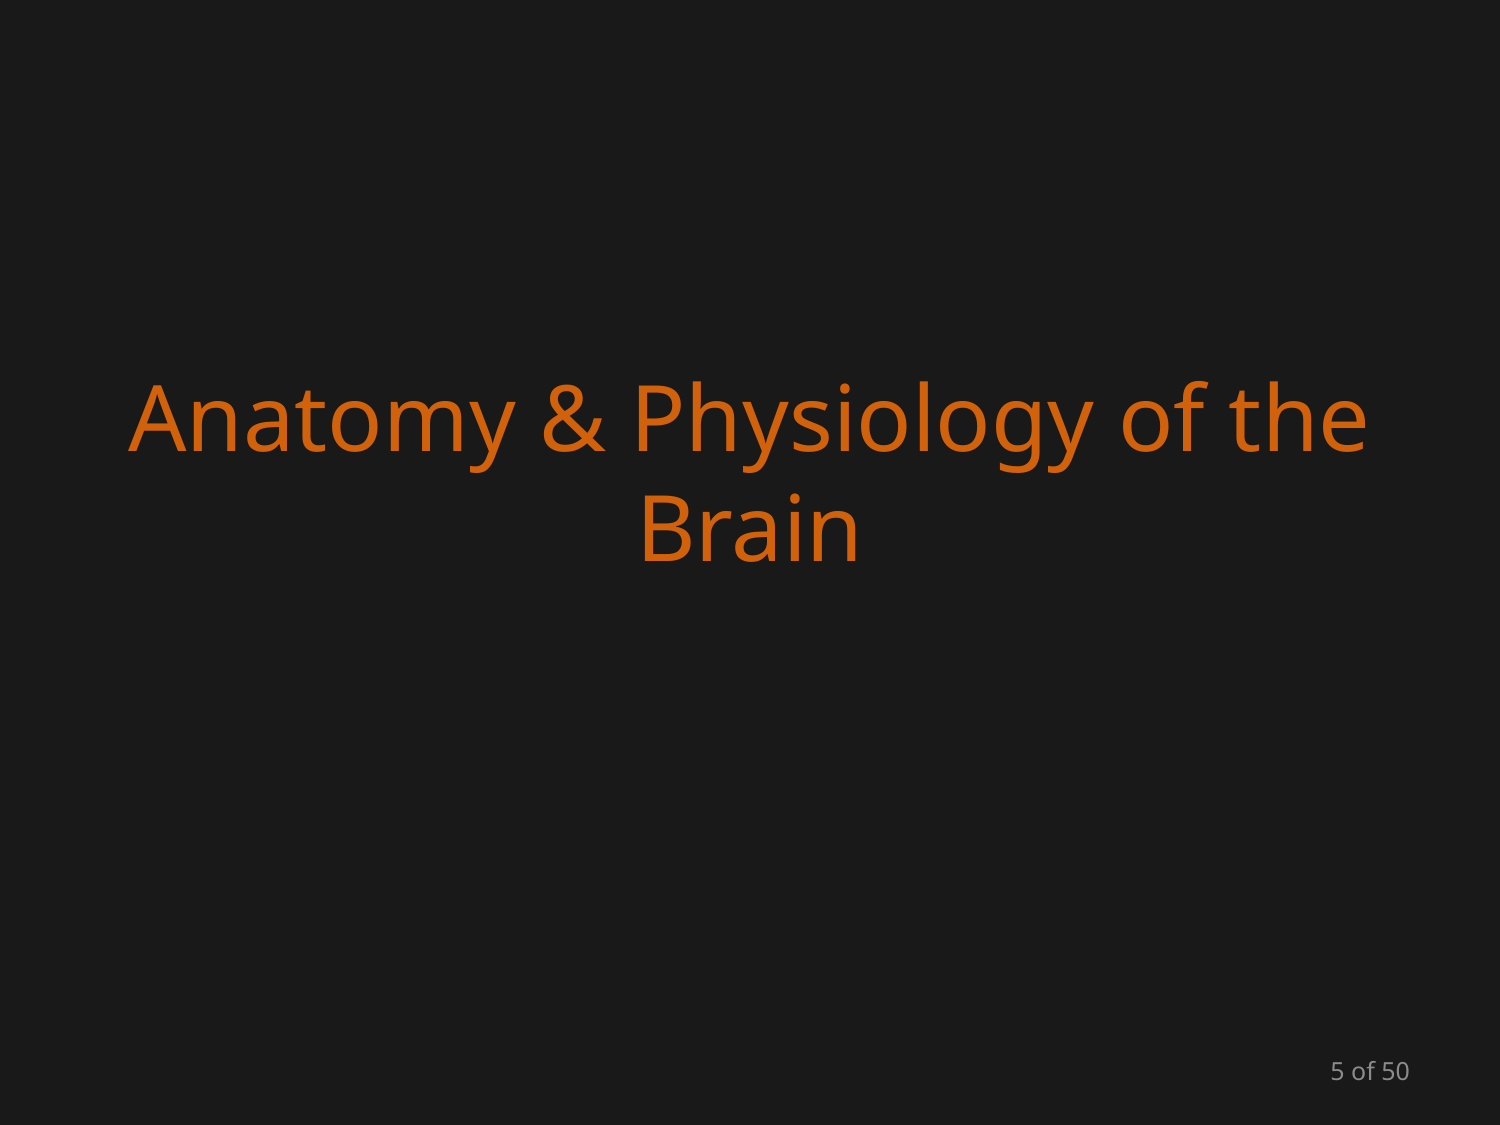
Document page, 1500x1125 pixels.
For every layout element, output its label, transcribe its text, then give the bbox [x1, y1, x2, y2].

slide_number 5 of 50 [1074, 1042, 1425, 1103]
title Anatomy & Physiology of the Brain [112, 349, 1388, 591]
